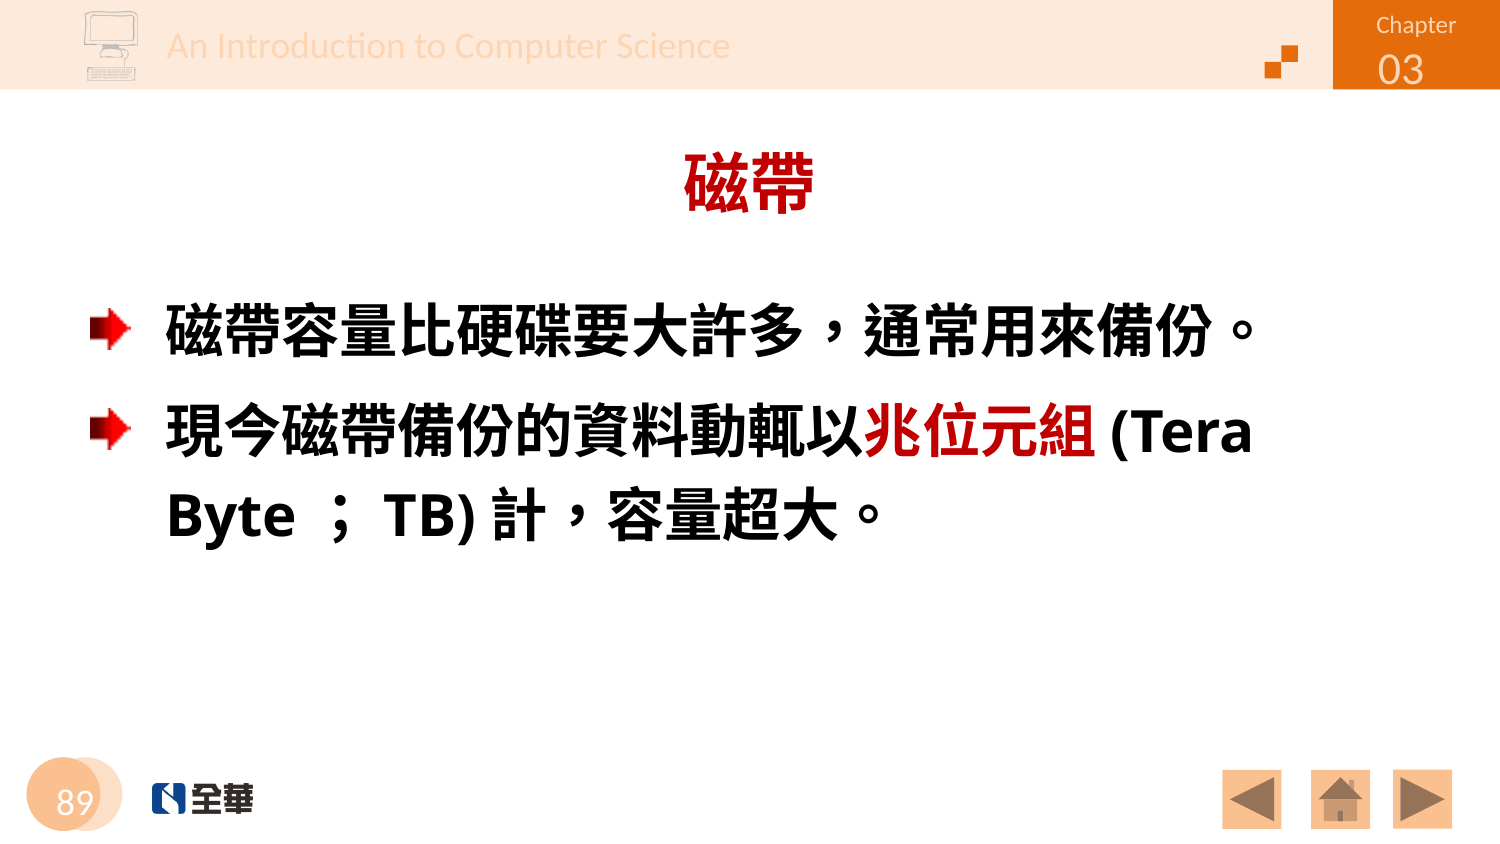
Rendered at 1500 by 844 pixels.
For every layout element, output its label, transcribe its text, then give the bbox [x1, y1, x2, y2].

picture [152, 783, 253, 814]
picture [90, 308, 131, 350]
picture [84, 11, 138, 81]
picture [90, 408, 131, 450]
title 磁帶 [75, 119, 1425, 245]
list 磁帶容量比硬碟要大許多，通常用來備份。 現今磁帶備份的資料動輒以兆位元組(Tera Byte；TB)計，容量超大。 [75, 272, 1425, 754]
